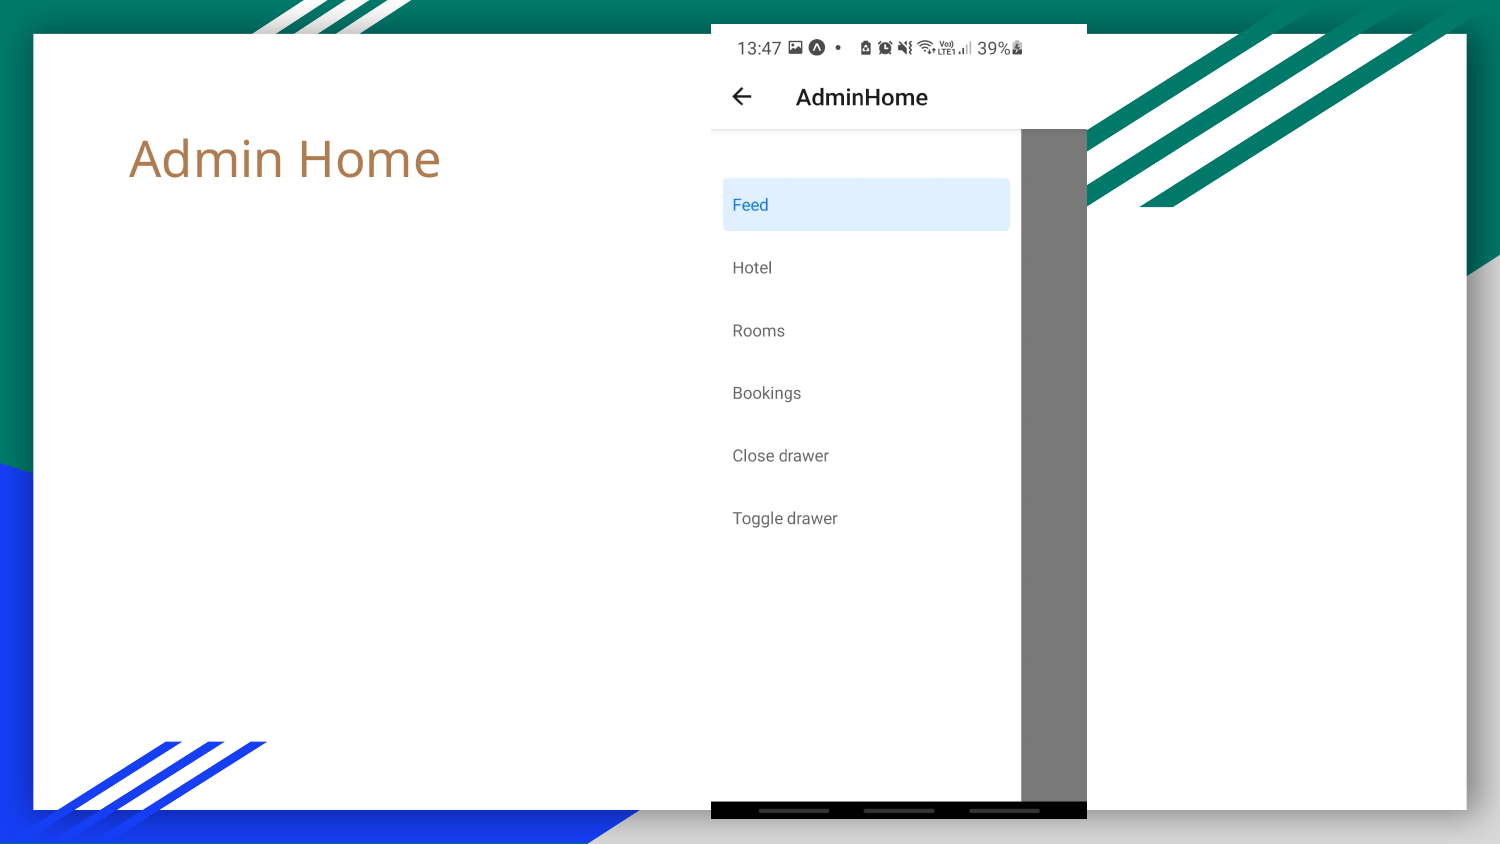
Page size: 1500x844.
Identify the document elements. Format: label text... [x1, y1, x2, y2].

picture [710, 24, 1087, 819]
title Admin Home [106, 79, 466, 237]
